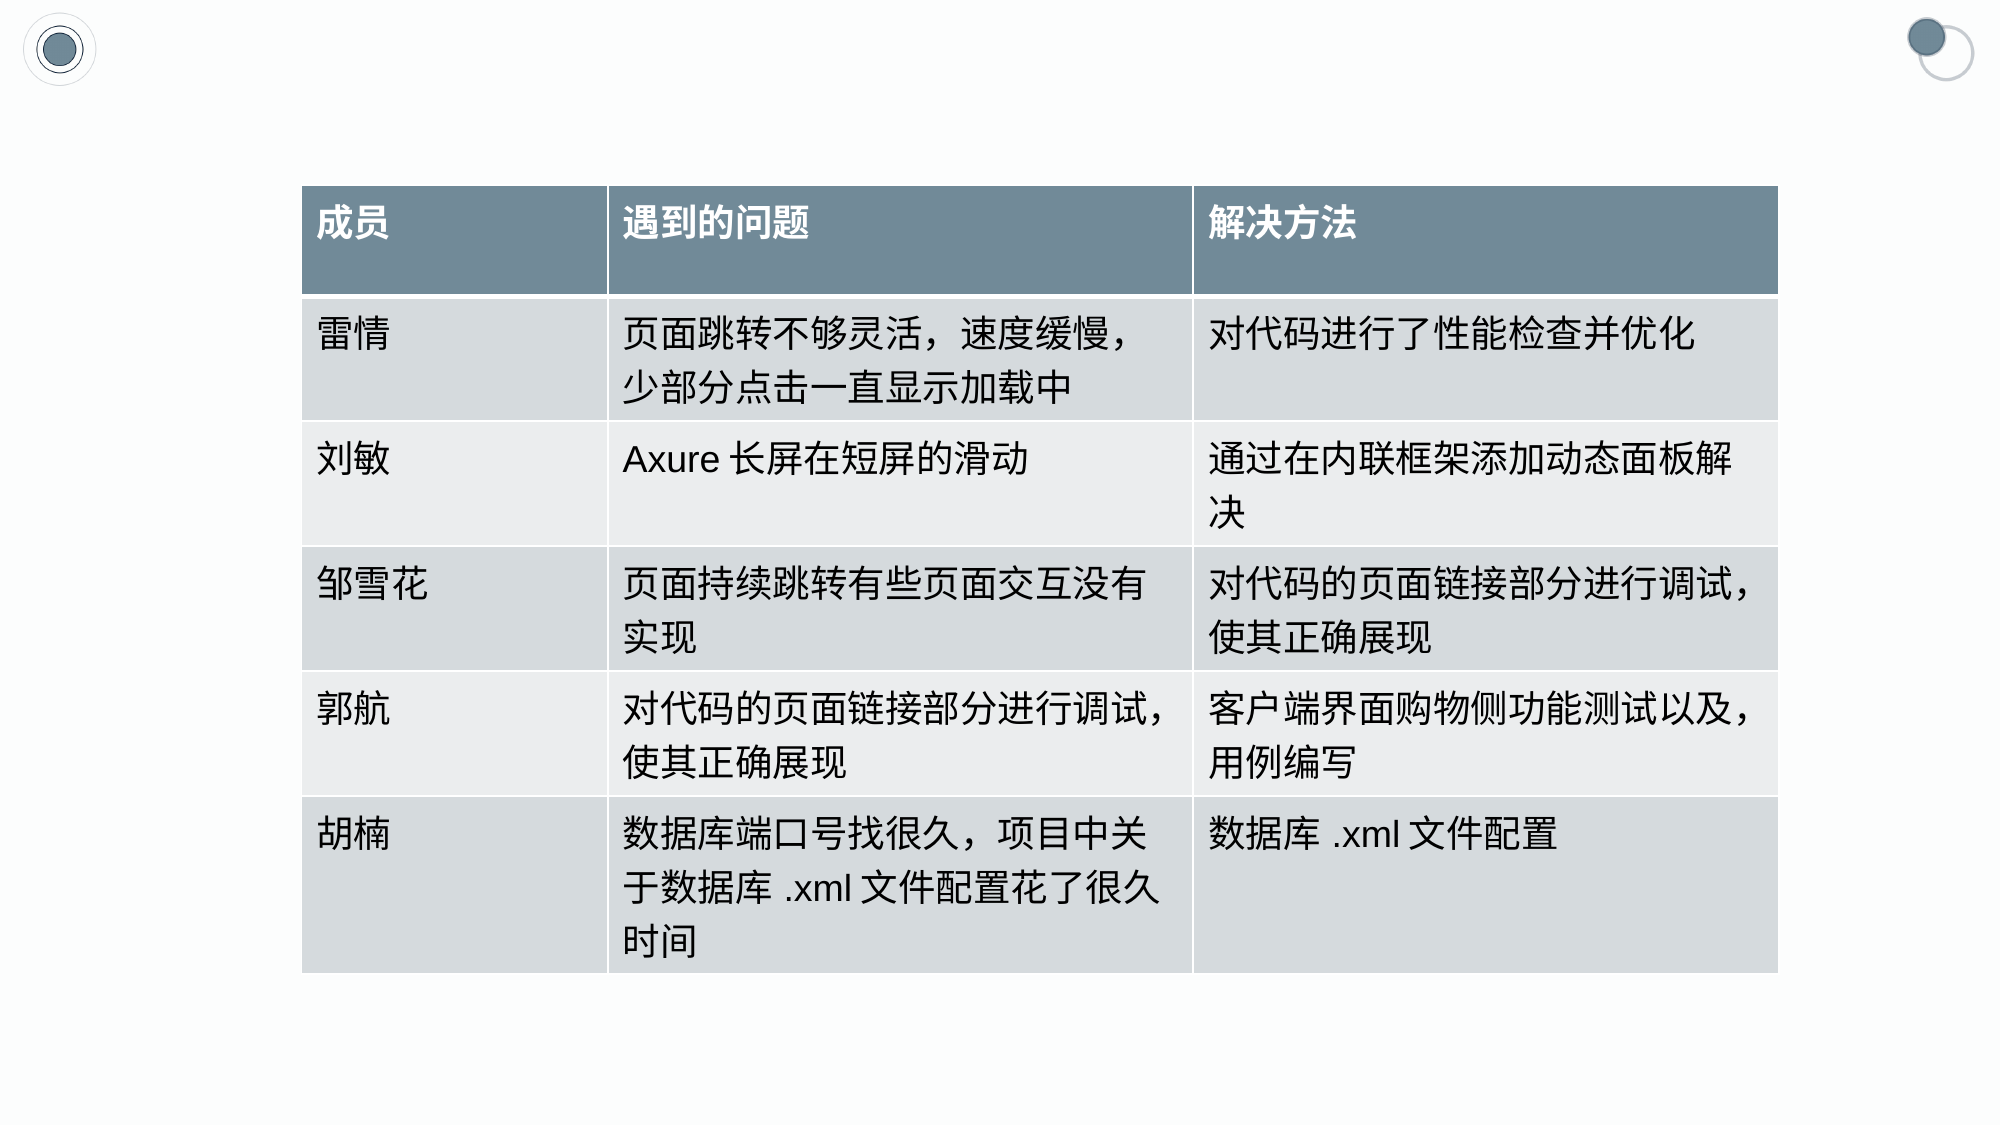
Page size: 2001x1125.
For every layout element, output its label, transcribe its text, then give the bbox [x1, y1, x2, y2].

table_cell 邹雪花 [302, 547, 607, 670]
table_cell 刘敏 [302, 422, 607, 545]
table_cell 数据库.xml文件配置 [1194, 797, 1778, 973]
picture [1881, 0, 2000, 99]
table_cell 客户端界面购物侧功能测试以及，用例编写 [1194, 672, 1778, 795]
table_cell 对代码进行了性能检查并优化 [1194, 299, 1778, 420]
table_cell 页面持续跳转有些页面交互没有实现 [609, 547, 1192, 670]
table_cell 郭航 [302, 672, 607, 795]
table_cell 对代码的页面链接部分进行调试，使其正确展现 [1194, 547, 1778, 670]
table_cell 对代码的页面链接部分进行调试，使其正确展现 [609, 672, 1192, 795]
table_header 成员 [302, 186, 607, 294]
picture [0, 0, 119, 99]
table_cell 雷情 [302, 299, 607, 420]
table_cell 页面跳转不够灵活，速度缓慢，少部分点击一直显示加载中 [609, 299, 1192, 420]
table_header 解决方法 [1194, 186, 1778, 294]
table_cell 胡楠 [302, 797, 607, 973]
table_cell Axure长屏在短屏的滑动 [609, 422, 1192, 545]
table_header 遇到的问题 [609, 186, 1192, 294]
table_cell 通过在内联框架添加动态面板解决 [1194, 422, 1778, 545]
table_cell 数据库端口号找很久，项目中关于数据库.xml文件配置花了很久时间 [609, 797, 1192, 973]
